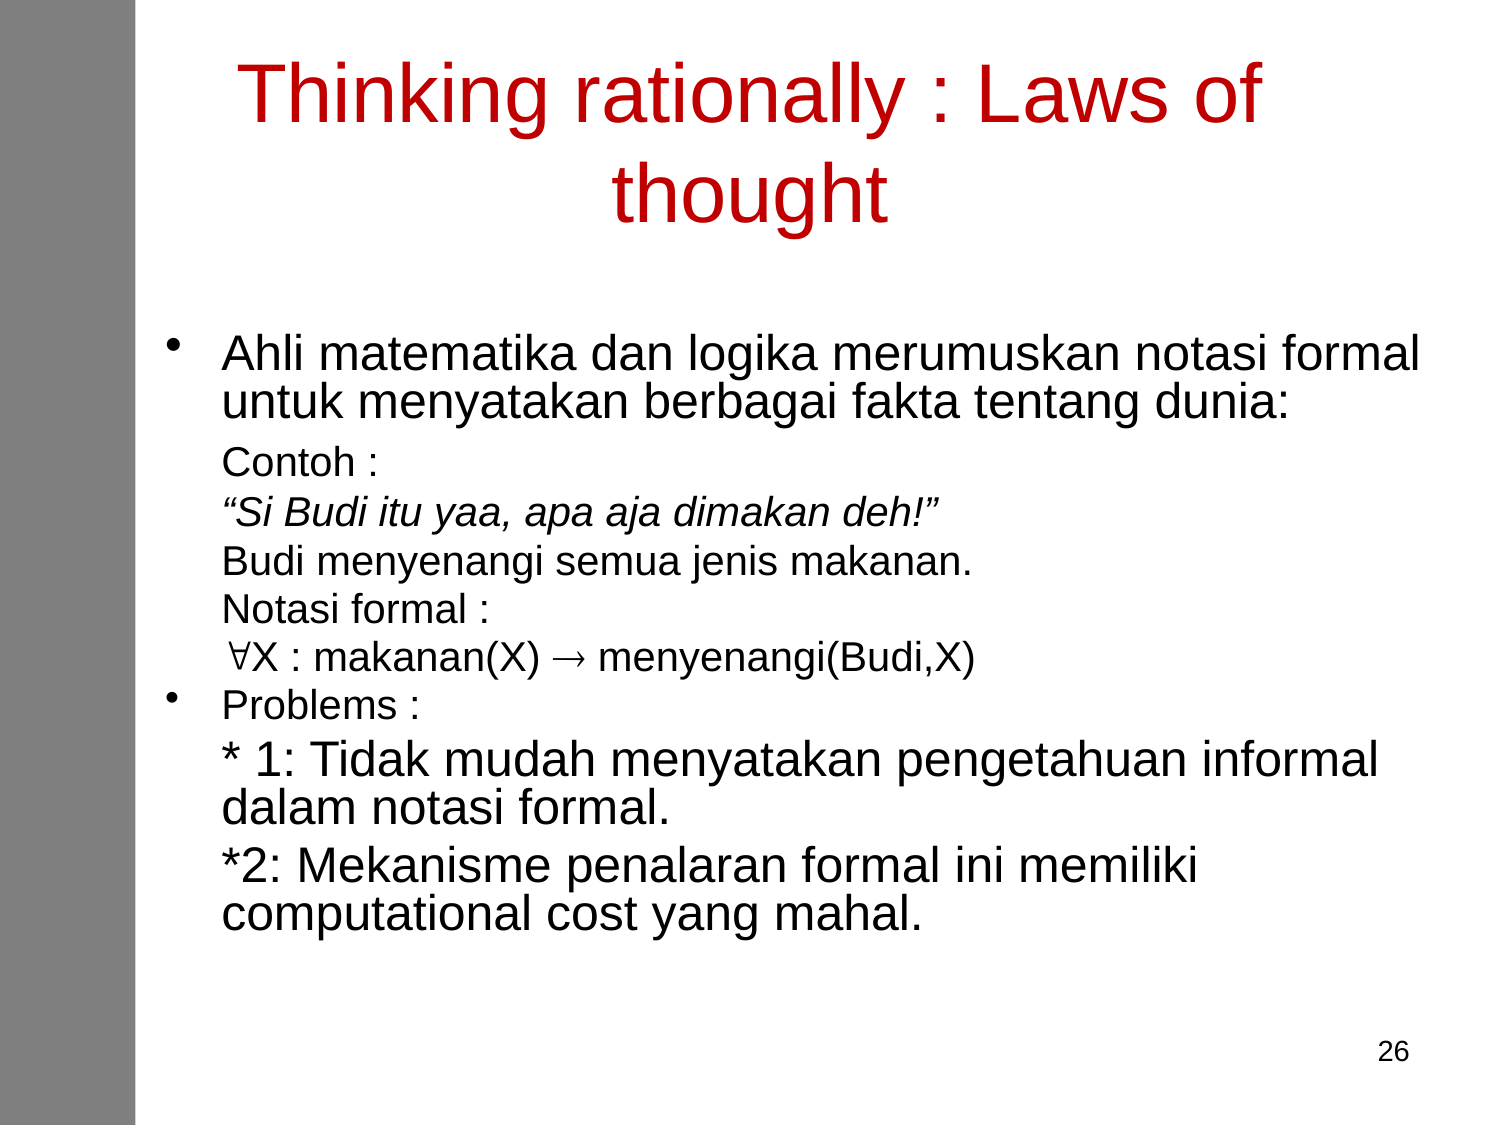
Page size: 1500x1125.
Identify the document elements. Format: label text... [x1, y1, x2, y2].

list Ahli matematika dan logika merumuskan notasi formal untuk menyatakan berbagai fakta tentang dunia: Contoh : “Si Budi itu yaa, apa aja dimakan deh!” Budi menyenangi semua jenis makanan. Notasi formal : X : makanan(X)  menyenangi(Budi,X) Problems : * 1: Tidak mudah menyatakan pengetahuan informal dalam notasi formal. *2: Mekanisme penalaran formal ini memiliki computational cost yang mahal. [150, 324, 1500, 1000]
slide_number 26 [1074, 1024, 1426, 1103]
title Thinking rationally : Laws of thought [75, 45, 1425, 233]
